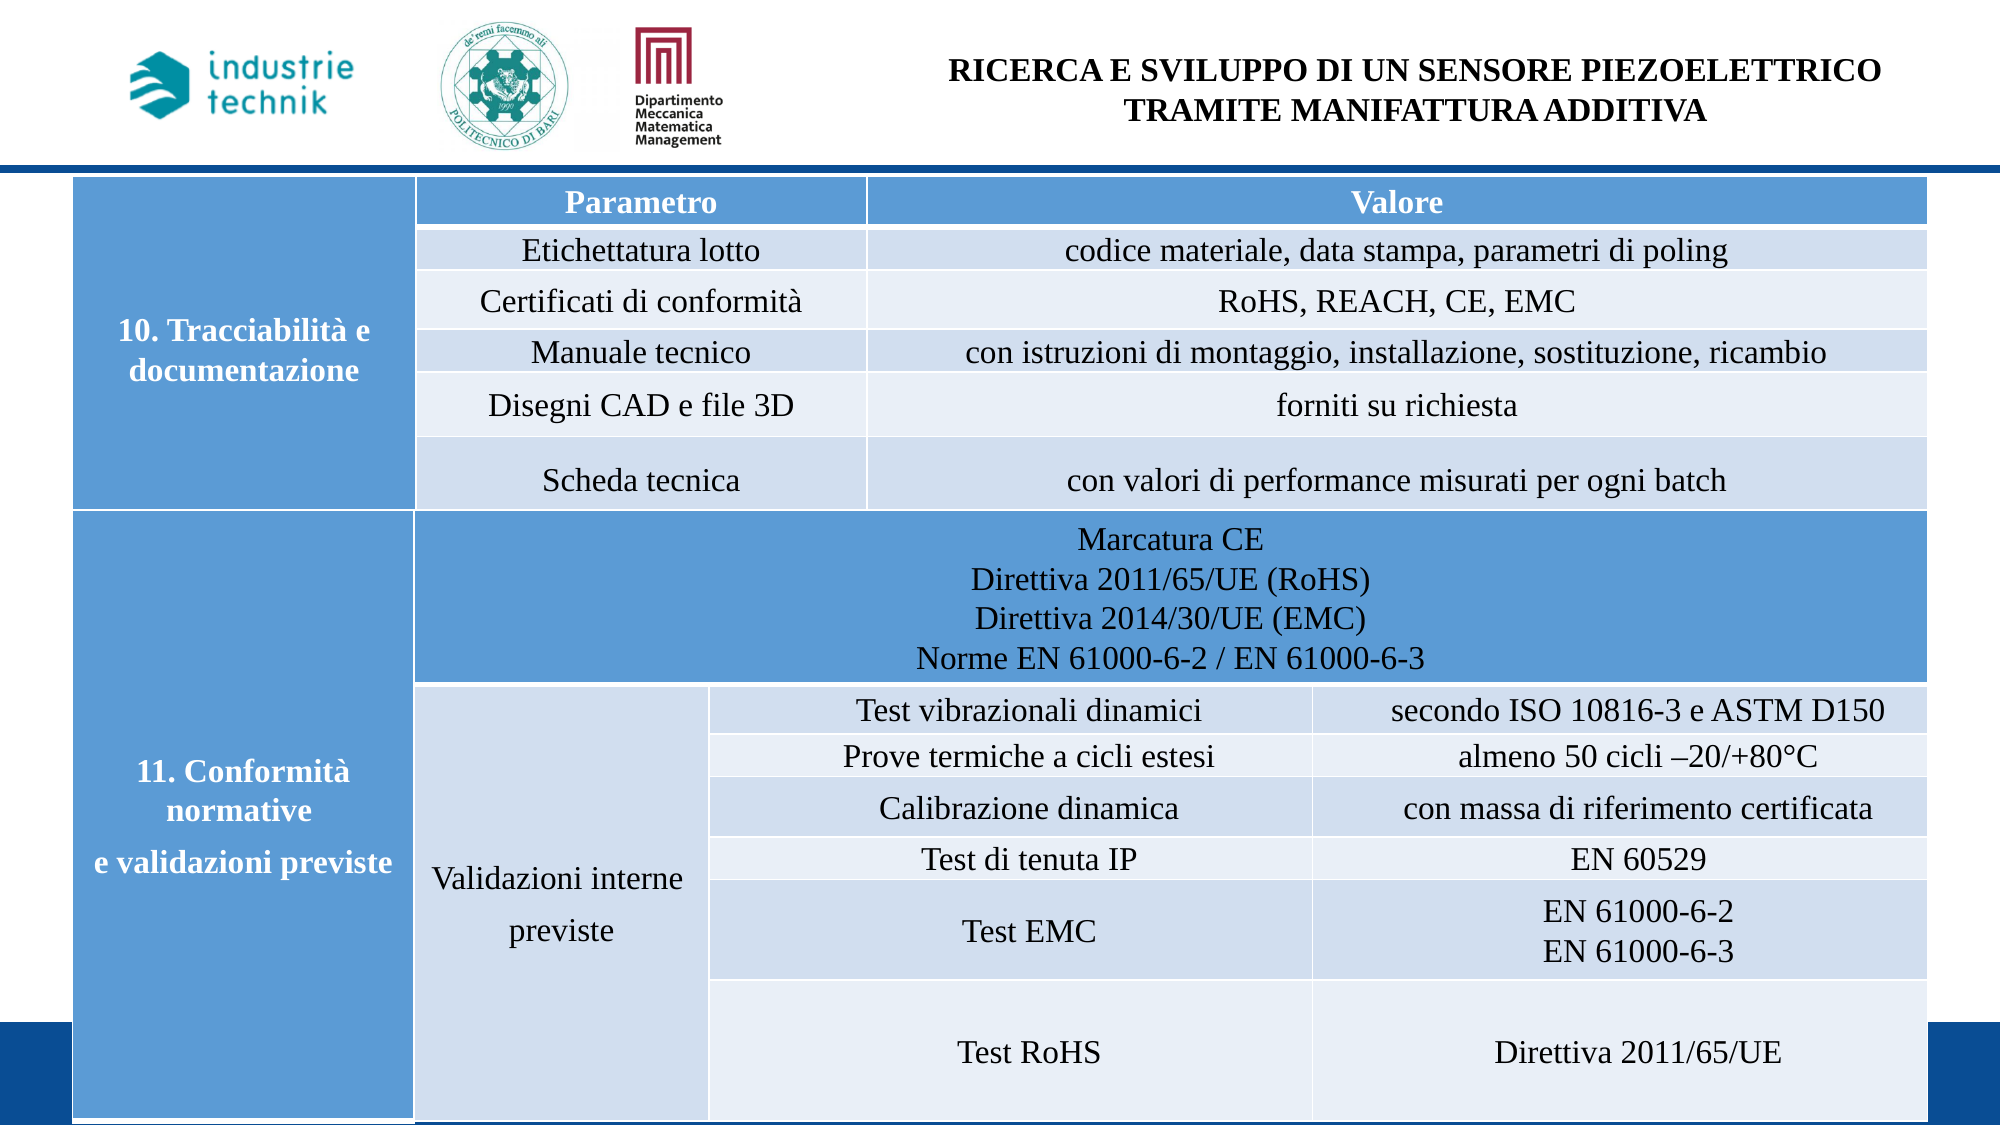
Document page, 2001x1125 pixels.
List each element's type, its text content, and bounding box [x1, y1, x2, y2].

table_cell Calibrazione dinamica [710, 777, 1312, 836]
table_header Valore [868, 177, 1927, 224]
table_cell codice materiale, data stampa, parametri di poling [868, 230, 1927, 269]
table_cell RoHS, REACH, CE, EMC [868, 271, 1927, 328]
table_cell Direttiva 2011/65/UE [1313, 981, 1927, 1120]
table_header Marcatura CE Direttiva 2011/65/UE (RoHS) Direttiva 2014/30/UE (EMC) Norme EN 61000-6-2 / EN 61000-6-3 [415, 511, 1927, 682]
picture [437, 20, 734, 152]
table_cell Certificati di conformità [417, 271, 866, 328]
table_cell Validazioni interne previste [415, 687, 708, 1120]
table_cell Prove termiche a cicli estesi [710, 735, 1312, 776]
table_cell con istruzioni di montaggio, installazione, sostituzione, ricambio [868, 330, 1927, 371]
table_cell forniti su richiesta [868, 373, 1927, 436]
text_box Ricerca e sviluppo di un sensore piezoelettrico TRAMITE MANIFATTURA additiva [880, 40, 1952, 136]
table_cell Etichettatura lotto [417, 230, 866, 269]
table_cell Test vibrazionali dinamici [710, 687, 1312, 733]
table_cell secondo ISO 10816-3 e ASTM D150 [1313, 687, 1927, 733]
table_cell con valori di performance misurati per ogni batch [868, 437, 1927, 509]
table_cell Test EMC [710, 880, 1312, 979]
table_cell EN 60529 [1313, 838, 1927, 879]
table_cell almeno 50 cicli –20/+80°C [1313, 735, 1927, 776]
table_cell Test di tenuta IP [710, 838, 1312, 879]
table_cell con massa di riferimento certificata [1313, 777, 1927, 836]
table_header Parametro [417, 177, 866, 224]
table_header 11. Conformità normative e validazioni previste [73, 511, 413, 1118]
table_cell Manuale tecnico [417, 330, 866, 371]
table_cell Disegni CAD e file 3D [417, 373, 866, 436]
picture [74, 15, 401, 152]
table_cell Test RoHS [710, 981, 1312, 1120]
table_header 10. Tracciabilità e documentazione [73, 177, 415, 509]
text_box Progetto d'anno di Progettazione Meccanica II – Anno Accademico 2024/2025 [0, 1022, 2000, 1125]
table_cell Scheda tecnica [417, 437, 866, 509]
table_cell EN 61000-6-2 EN 61000-6-3 [1313, 880, 1927, 979]
